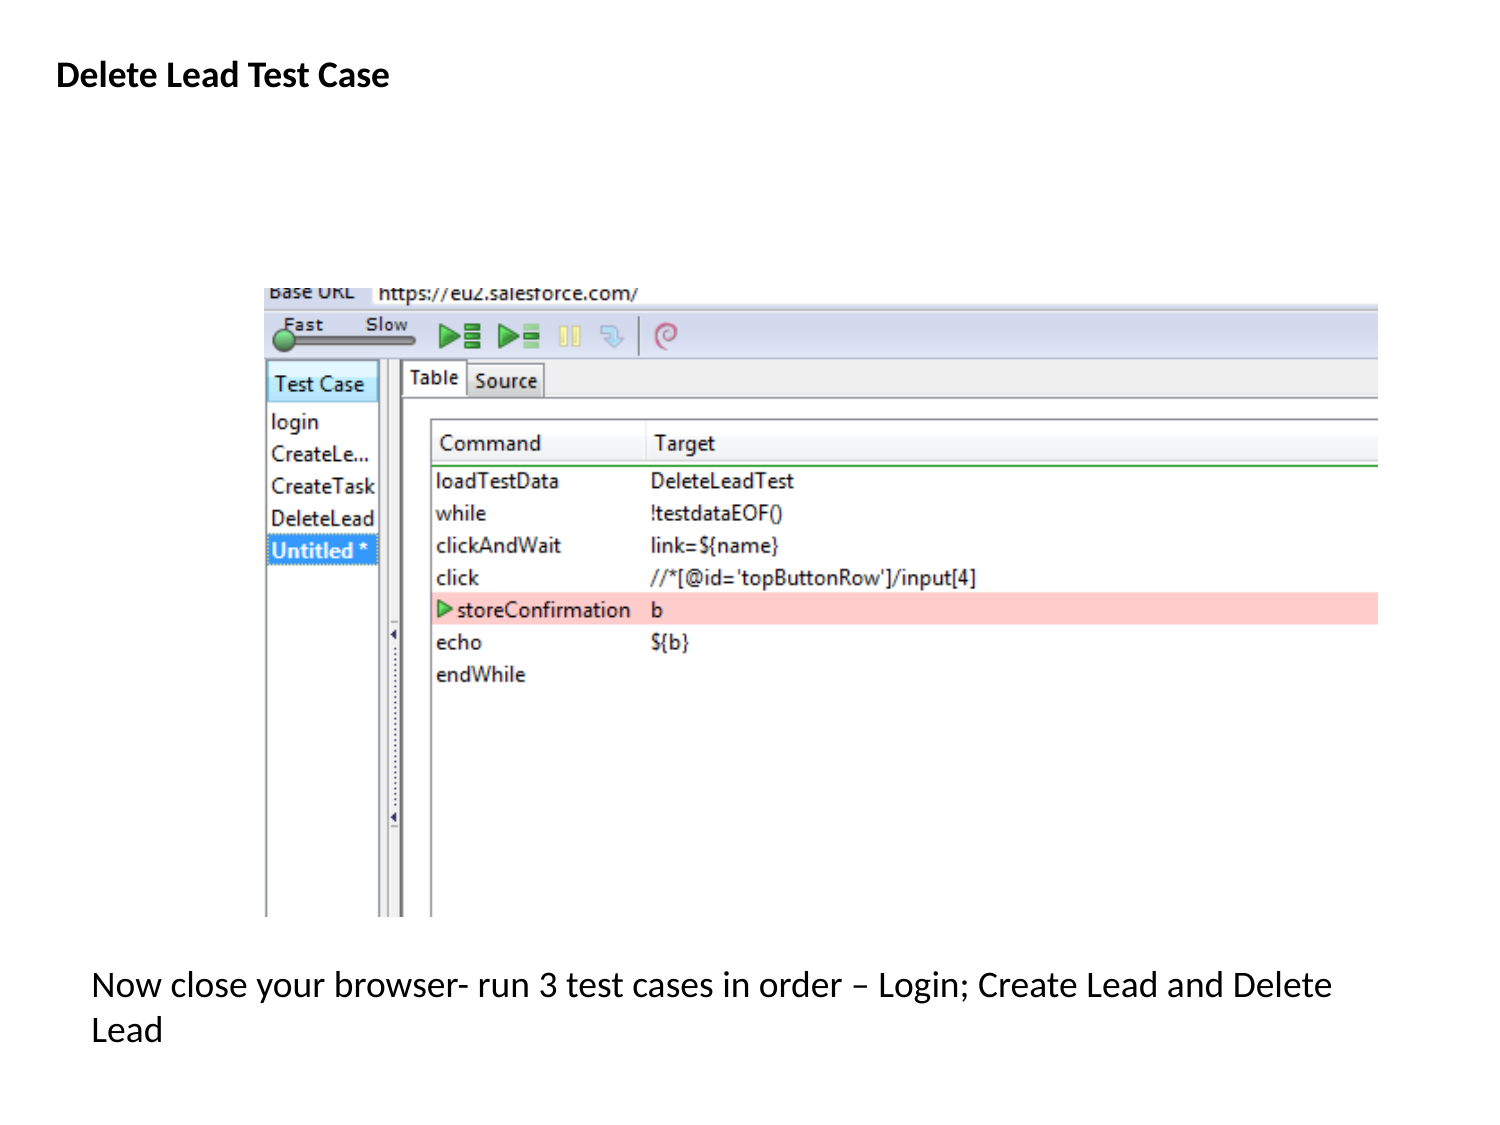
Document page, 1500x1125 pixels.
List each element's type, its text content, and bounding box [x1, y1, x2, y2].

picture [263, 287, 1379, 918]
text_box Now close your browser- run 3 test cases in order – Login; Create Lead and Delete Lead [76, 952, 1400, 1057]
text_box Delete Lead Test Case [41, 42, 1378, 103]
